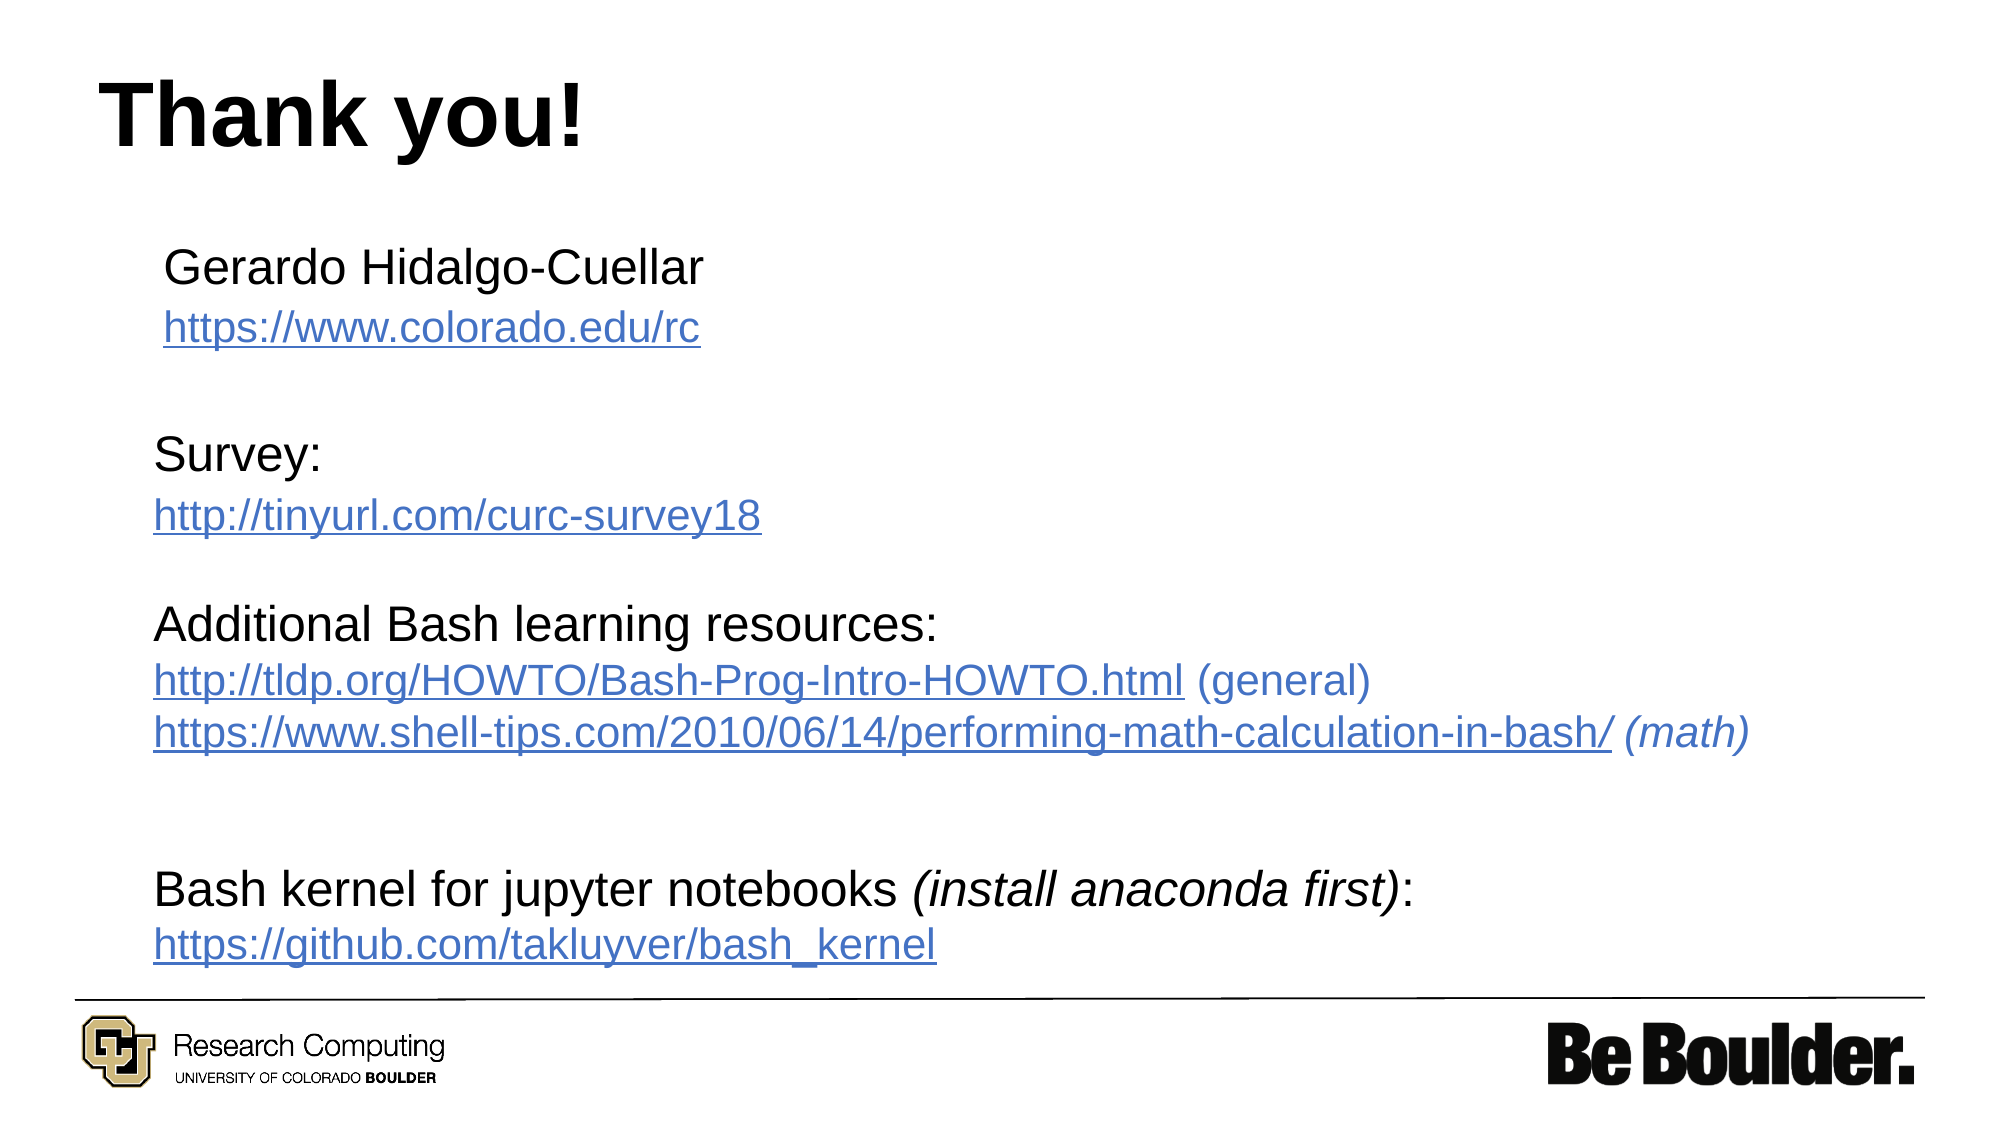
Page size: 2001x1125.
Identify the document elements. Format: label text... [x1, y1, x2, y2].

text_box Survey: http://tinyurl.com/curc-survey18 [148, 417, 1194, 539]
picture [1524, 1015, 1938, 1088]
text_box Gerardo Hidalgo-Cuellar https://www.colorado.edu/rc [148, 226, 1461, 402]
picture [81, 1015, 444, 1088]
text_box Additional Bash learning resources: http://tldp.org/HOWTO/Bash-Prog-Intro-HOWTO.html (general) https://www.shell-tips.com/2010/06/14/performing-math-calculation-in-bash/ (math) [148, 586, 1926, 757]
text_box Bash kernel for jupyter notebooks (install anaconda first): https://github.com/takluyver/bash_kernel [148, 851, 1624, 969]
title Thank you! [93, 9, 756, 204]
